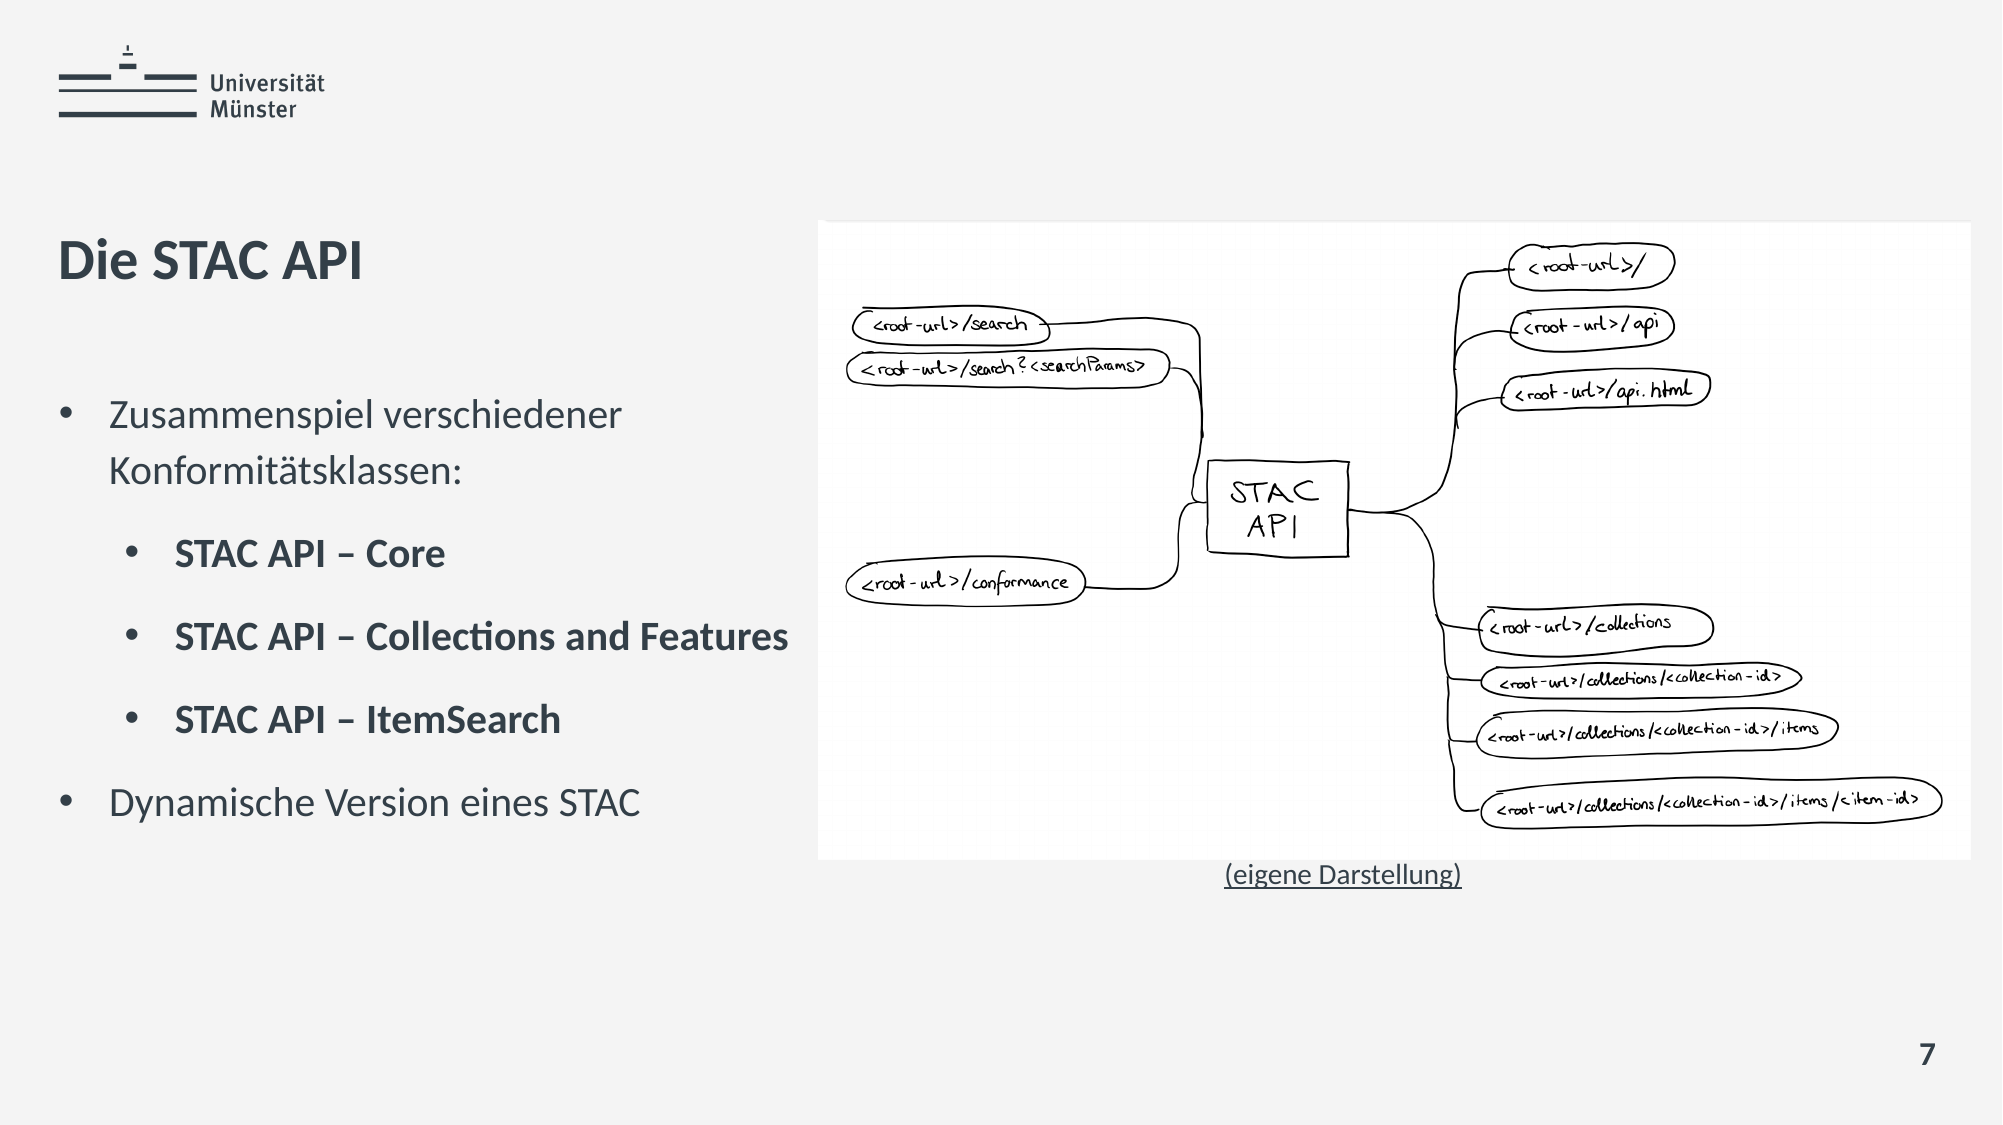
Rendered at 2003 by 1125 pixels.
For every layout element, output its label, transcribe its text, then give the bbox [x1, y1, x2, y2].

list Zusammenspiel verschiedener Konformitätsklassen: STAC API – Core STAC API – Collections and Features STAC API – ItemSearch Dynamische Version eines STAC [59, 380, 834, 943]
picture [57, 43, 326, 119]
picture [818, 220, 1971, 860]
text_box (eigene Darstellung) [1209, 860, 1580, 899]
title Die STAC API [59, 221, 818, 316]
slide_number 7 [1824, 1012, 1943, 1072]
